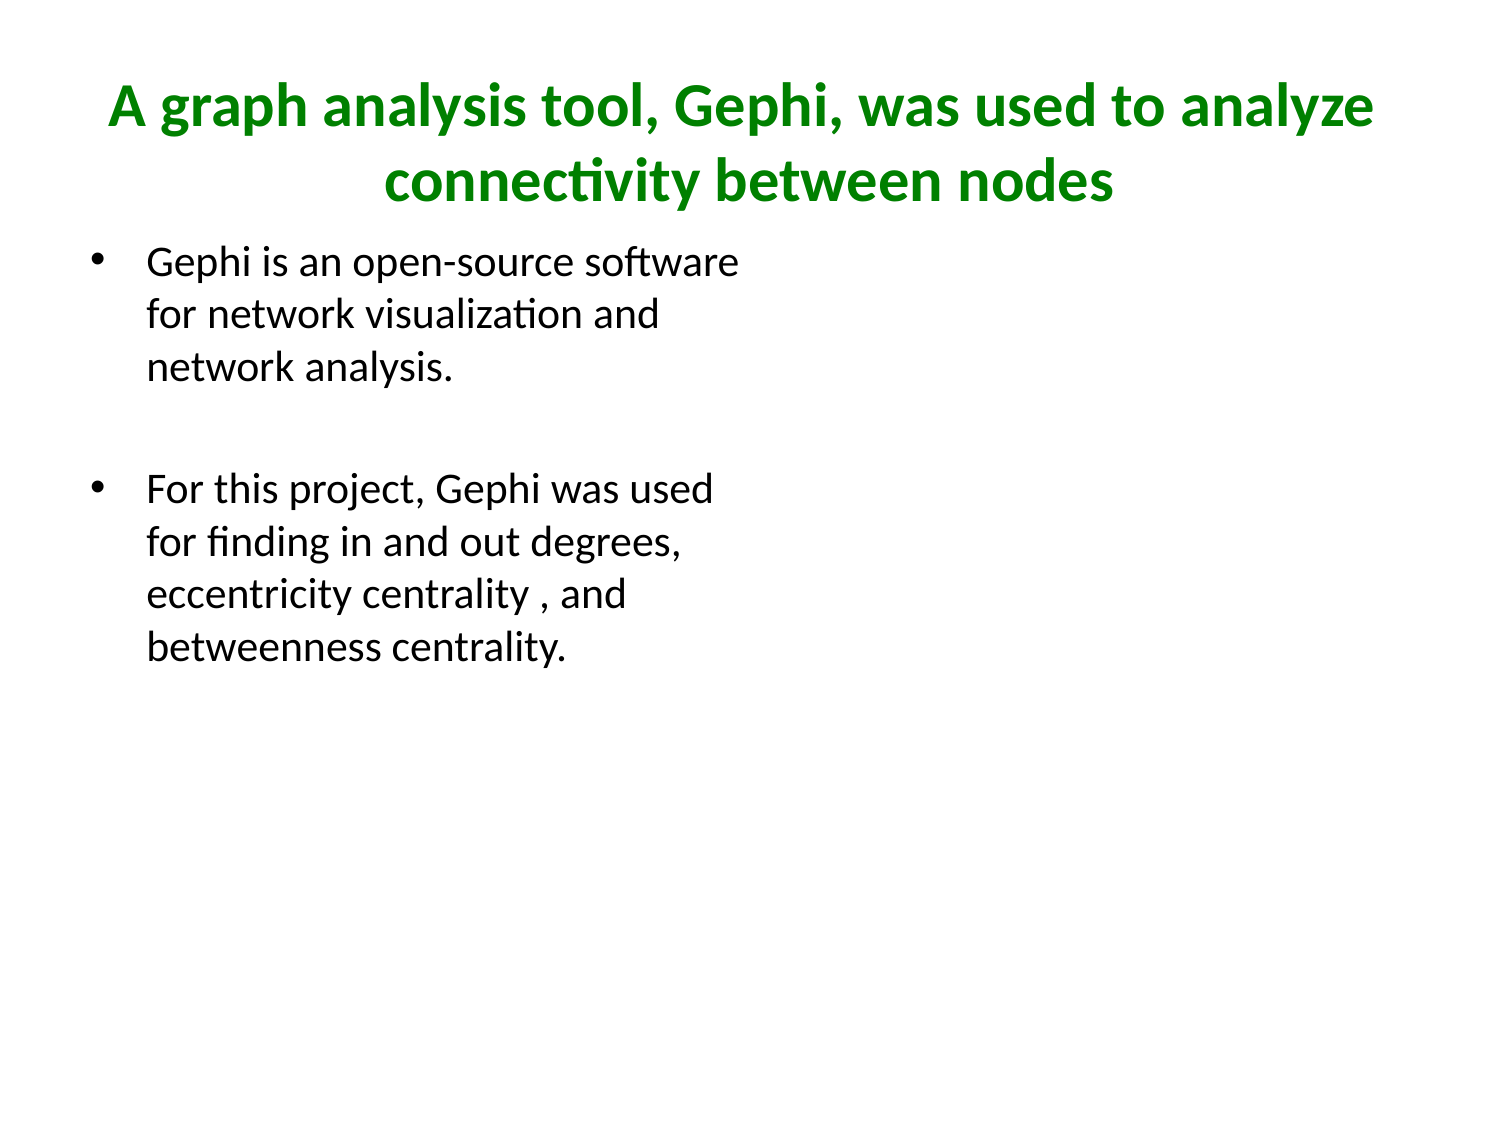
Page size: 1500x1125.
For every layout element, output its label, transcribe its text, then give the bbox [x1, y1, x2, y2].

list Gephi is an open-source software for network visualization and network analysis. For this project, Gephi was used for finding in and out degrees, eccentricity centrality , and betweenness centrality. [75, 224, 775, 1005]
title A graph analysis tool, Gephi, was used to analyze connectivity between nodes [75, 45, 1425, 233]
